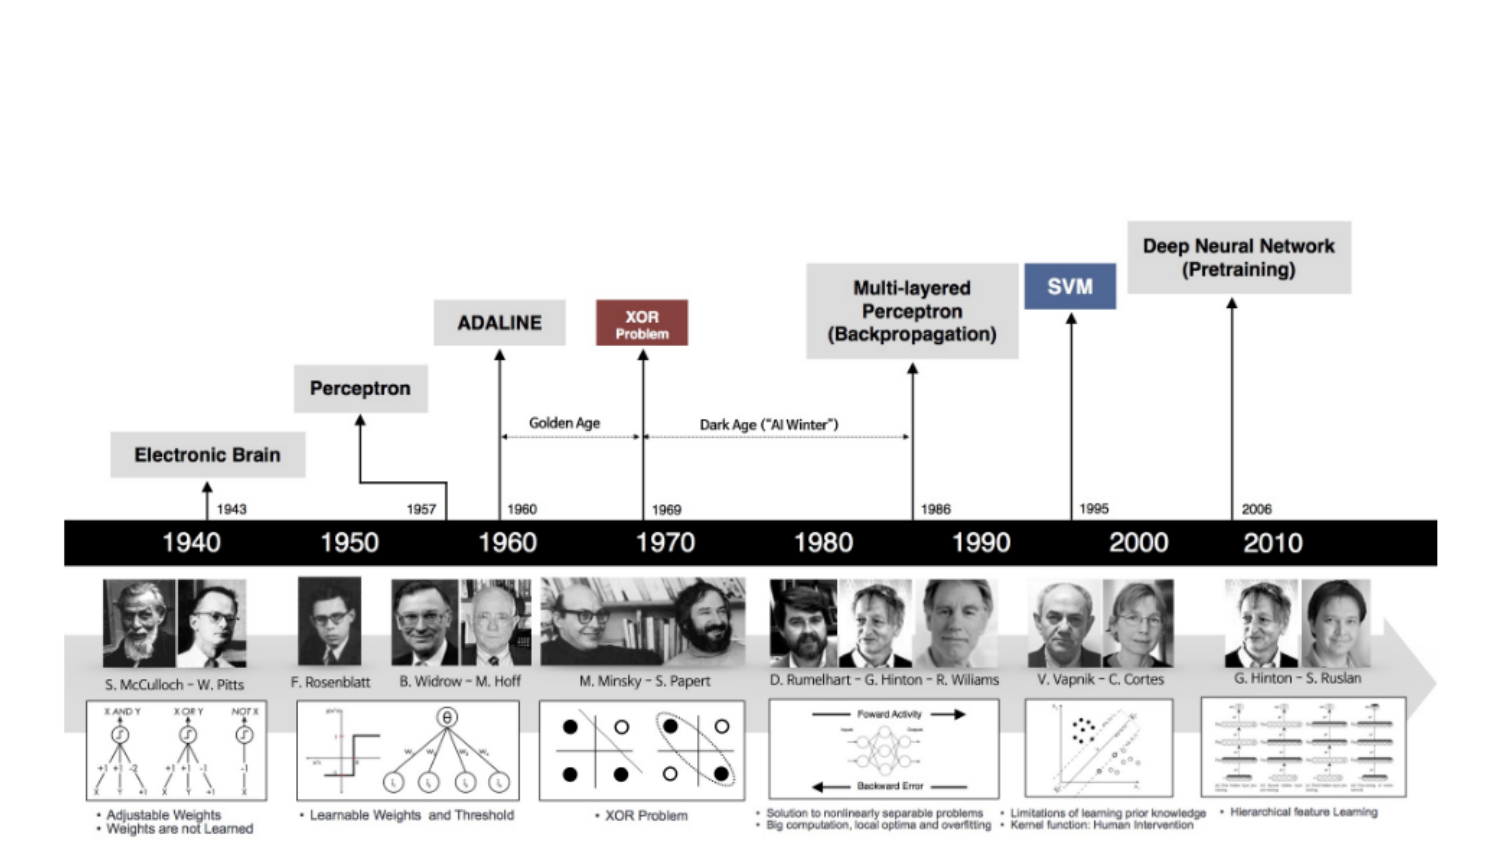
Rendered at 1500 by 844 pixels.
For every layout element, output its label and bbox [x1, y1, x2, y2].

picture [24, 138, 1476, 844]
